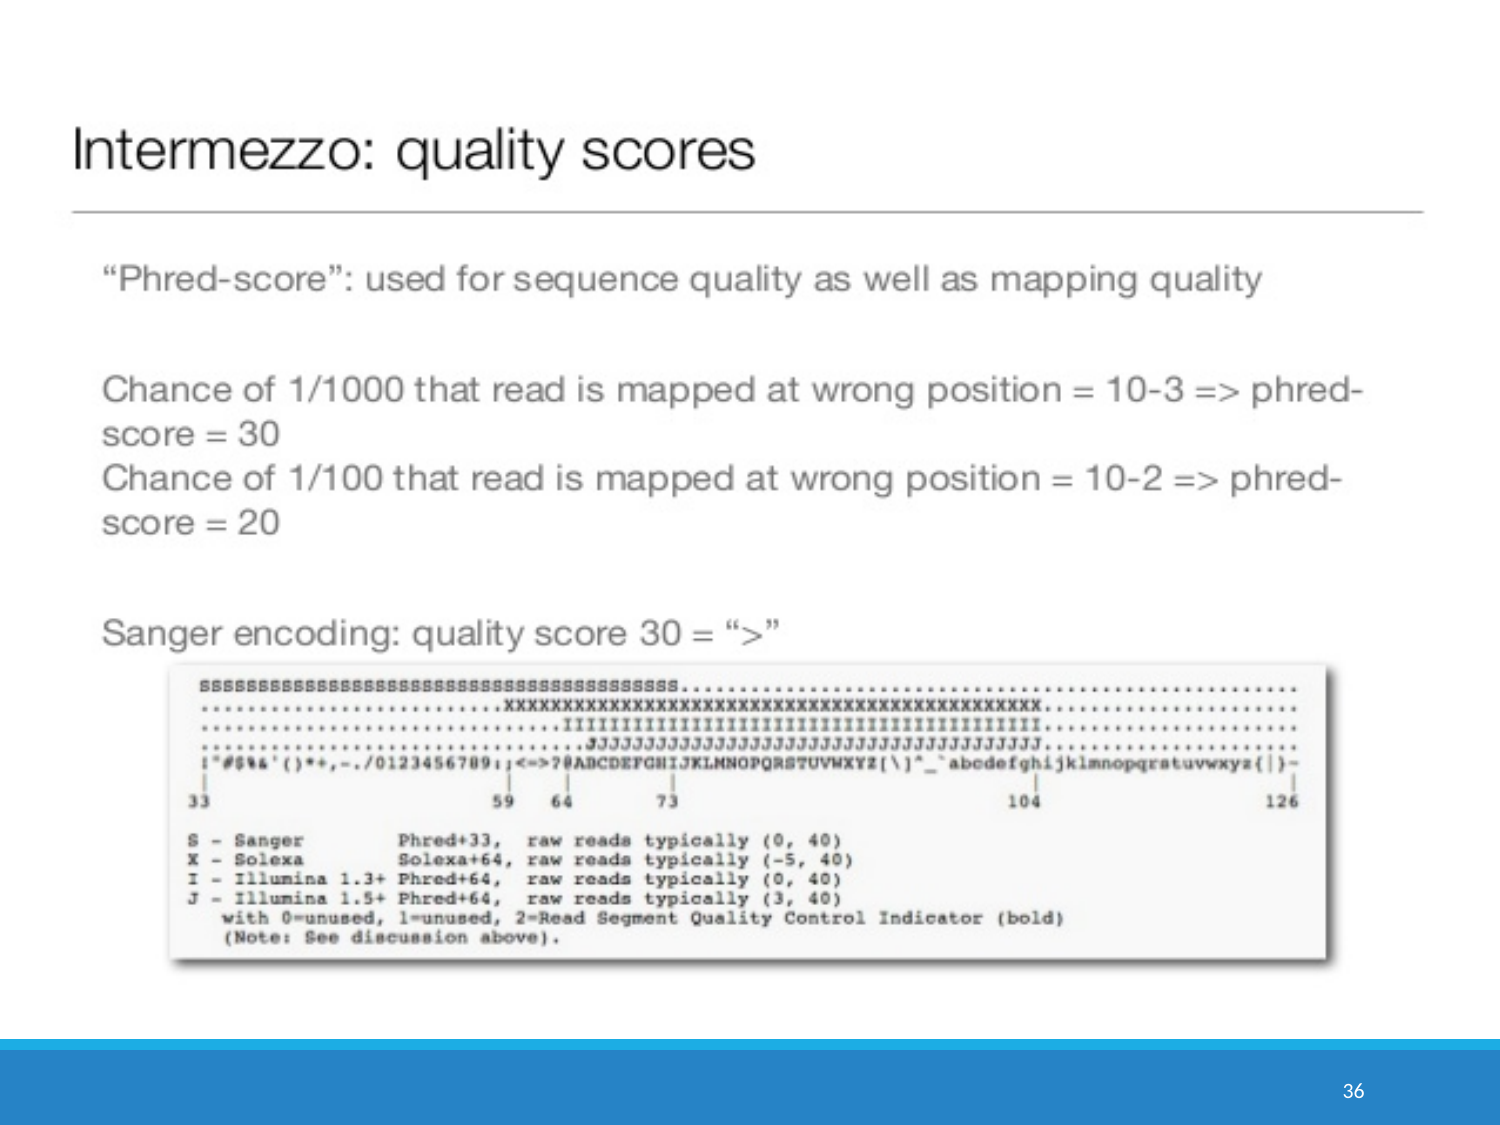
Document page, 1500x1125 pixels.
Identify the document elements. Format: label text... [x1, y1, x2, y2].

slide_number 36 [1218, 1059, 1380, 1120]
picture [0, 0, 1499, 988]
